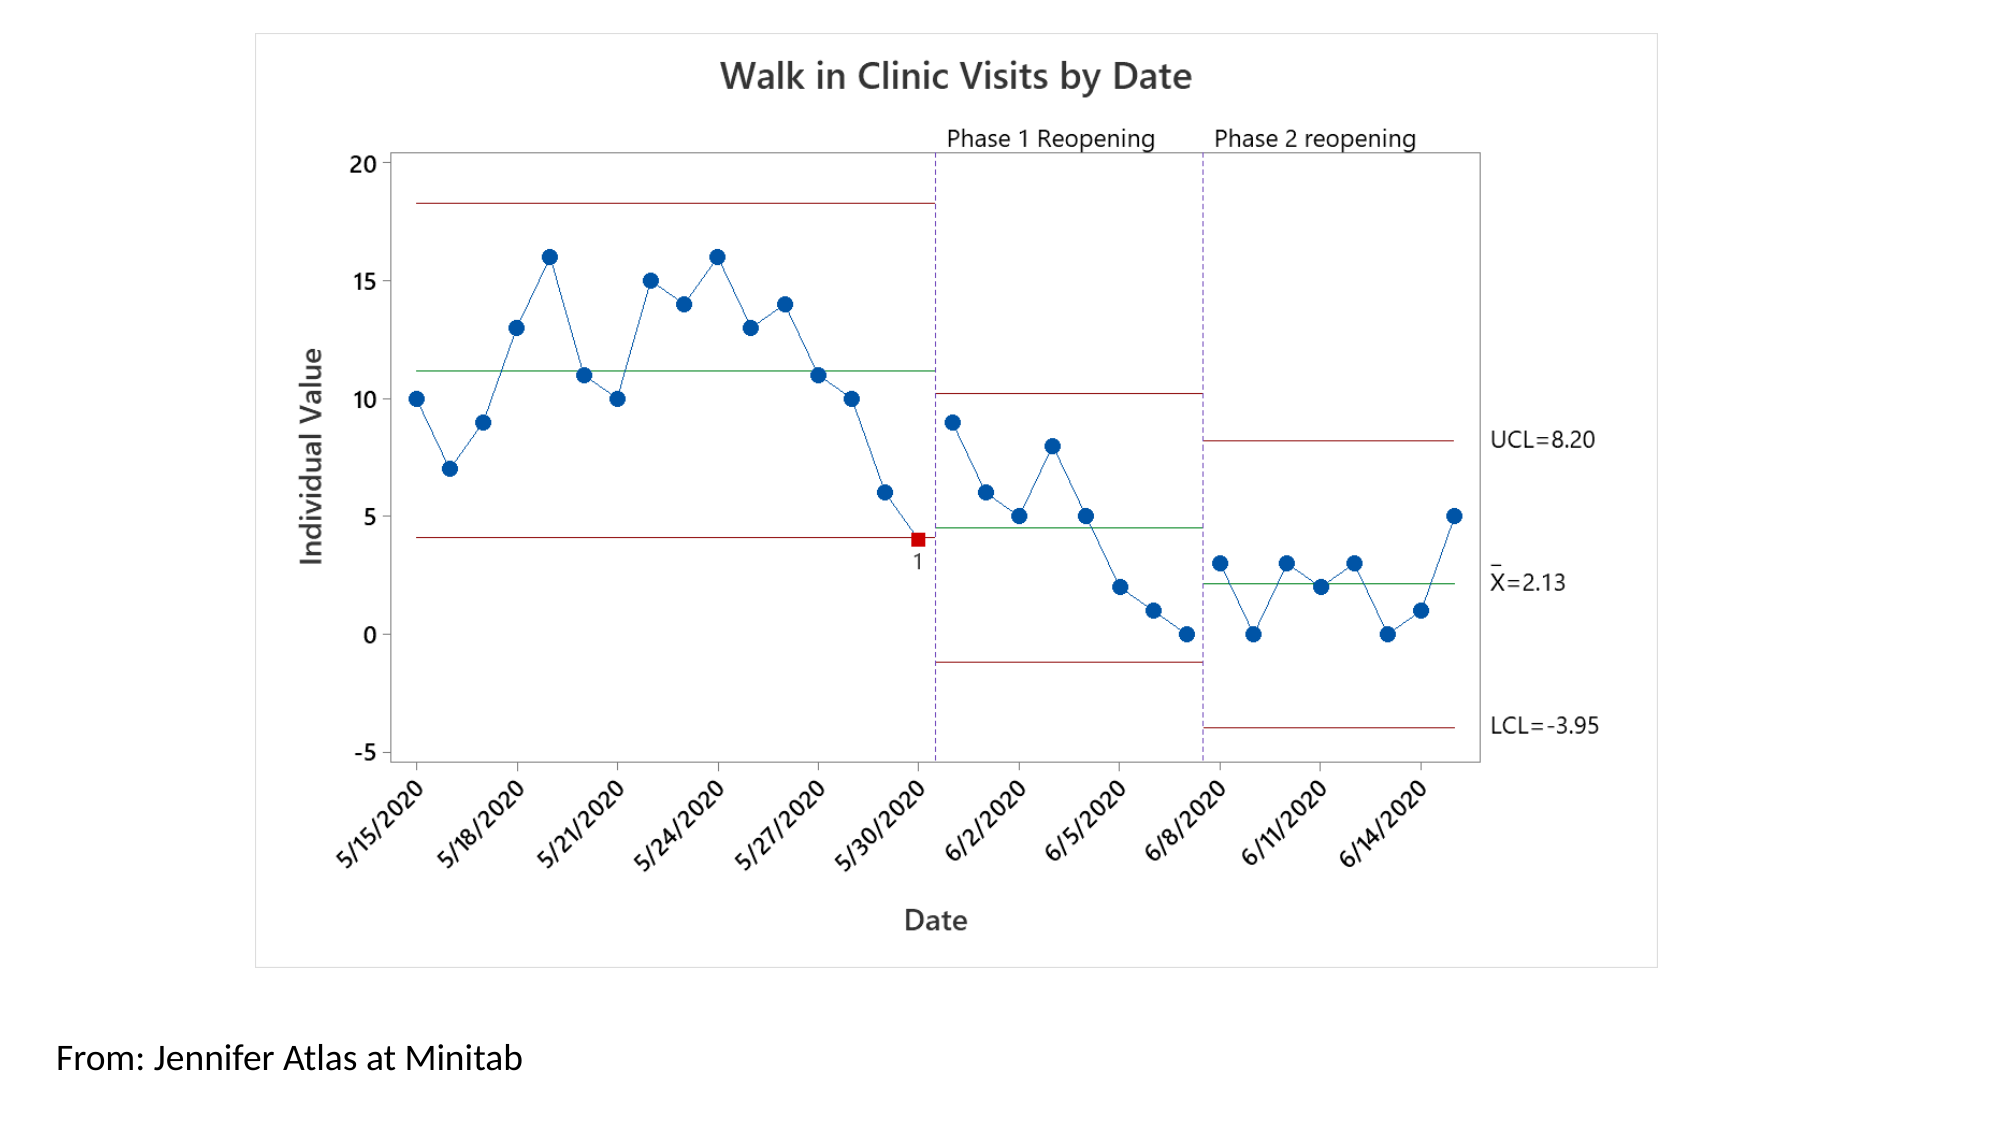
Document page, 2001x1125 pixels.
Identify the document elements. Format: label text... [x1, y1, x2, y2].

picture [255, 33, 1658, 968]
text_box From: Jennifer Atlas at Minitab [41, 1025, 570, 1086]
